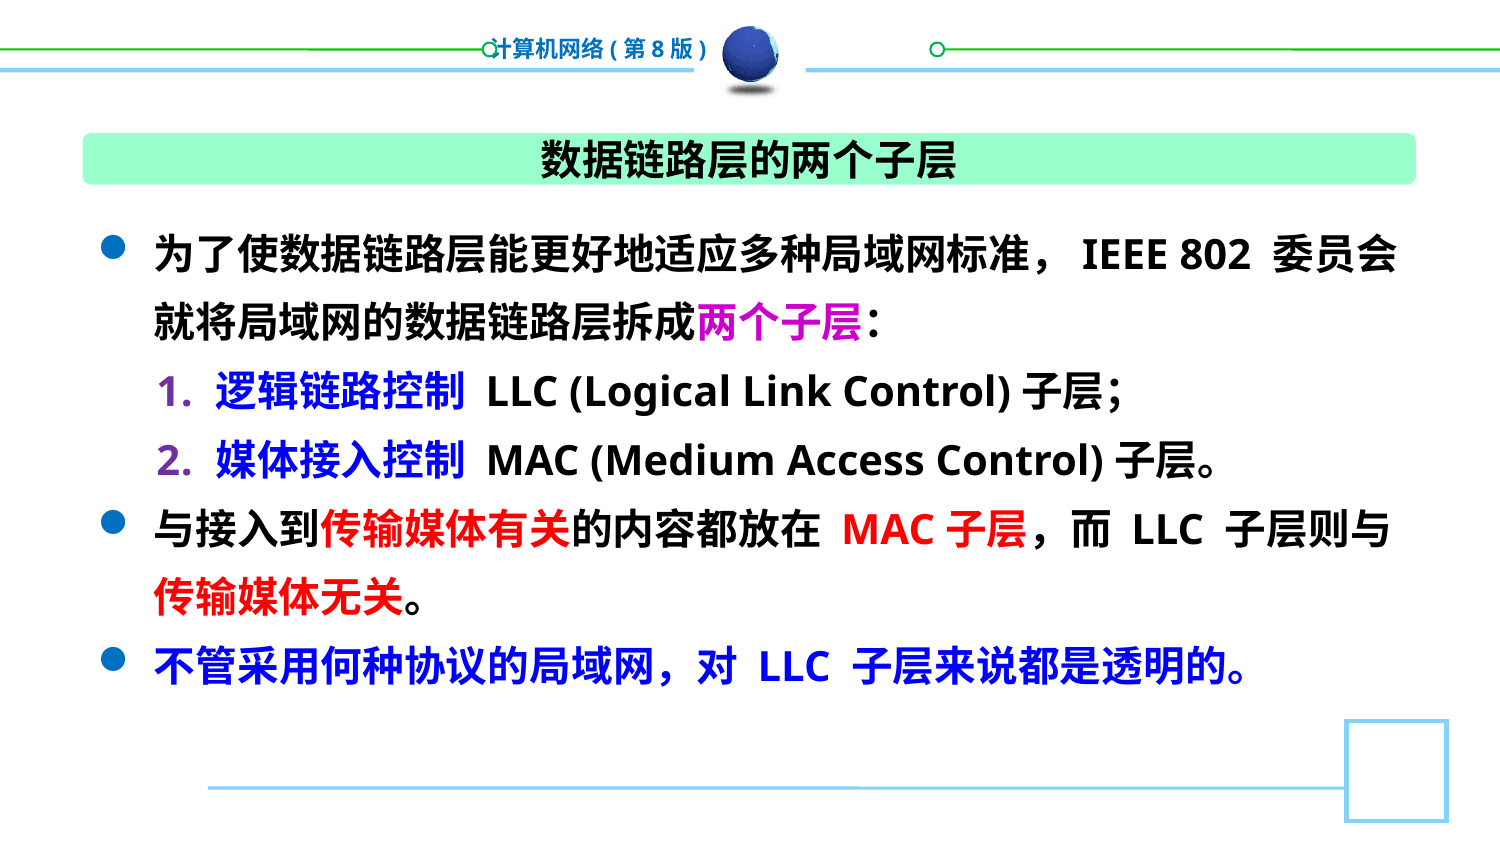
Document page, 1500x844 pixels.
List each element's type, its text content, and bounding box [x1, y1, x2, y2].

text_box [82, 132, 525, 185]
text_box 数据链路层的两个子层 [525, 126, 973, 192]
text_box [973, 132, 1417, 185]
picture [720, 24, 780, 100]
text_box 为了使数据链路层能更好地适应多种局域网标准，IEEE 802 委员会就将局域网的数据链路层拆成两个子层： 逻辑链路控制 LLC (Logical Link Control)子层； 媒体接入控制 MAC (Medium Access Control)子层。 与接入到传输媒体有关的内容都放在 MAC子层，而 LLC 子层则与传输媒体无关。 不管采用何种协议的局域网，对 LLC 子层来说都是透明的。 [82, 201, 1416, 698]
